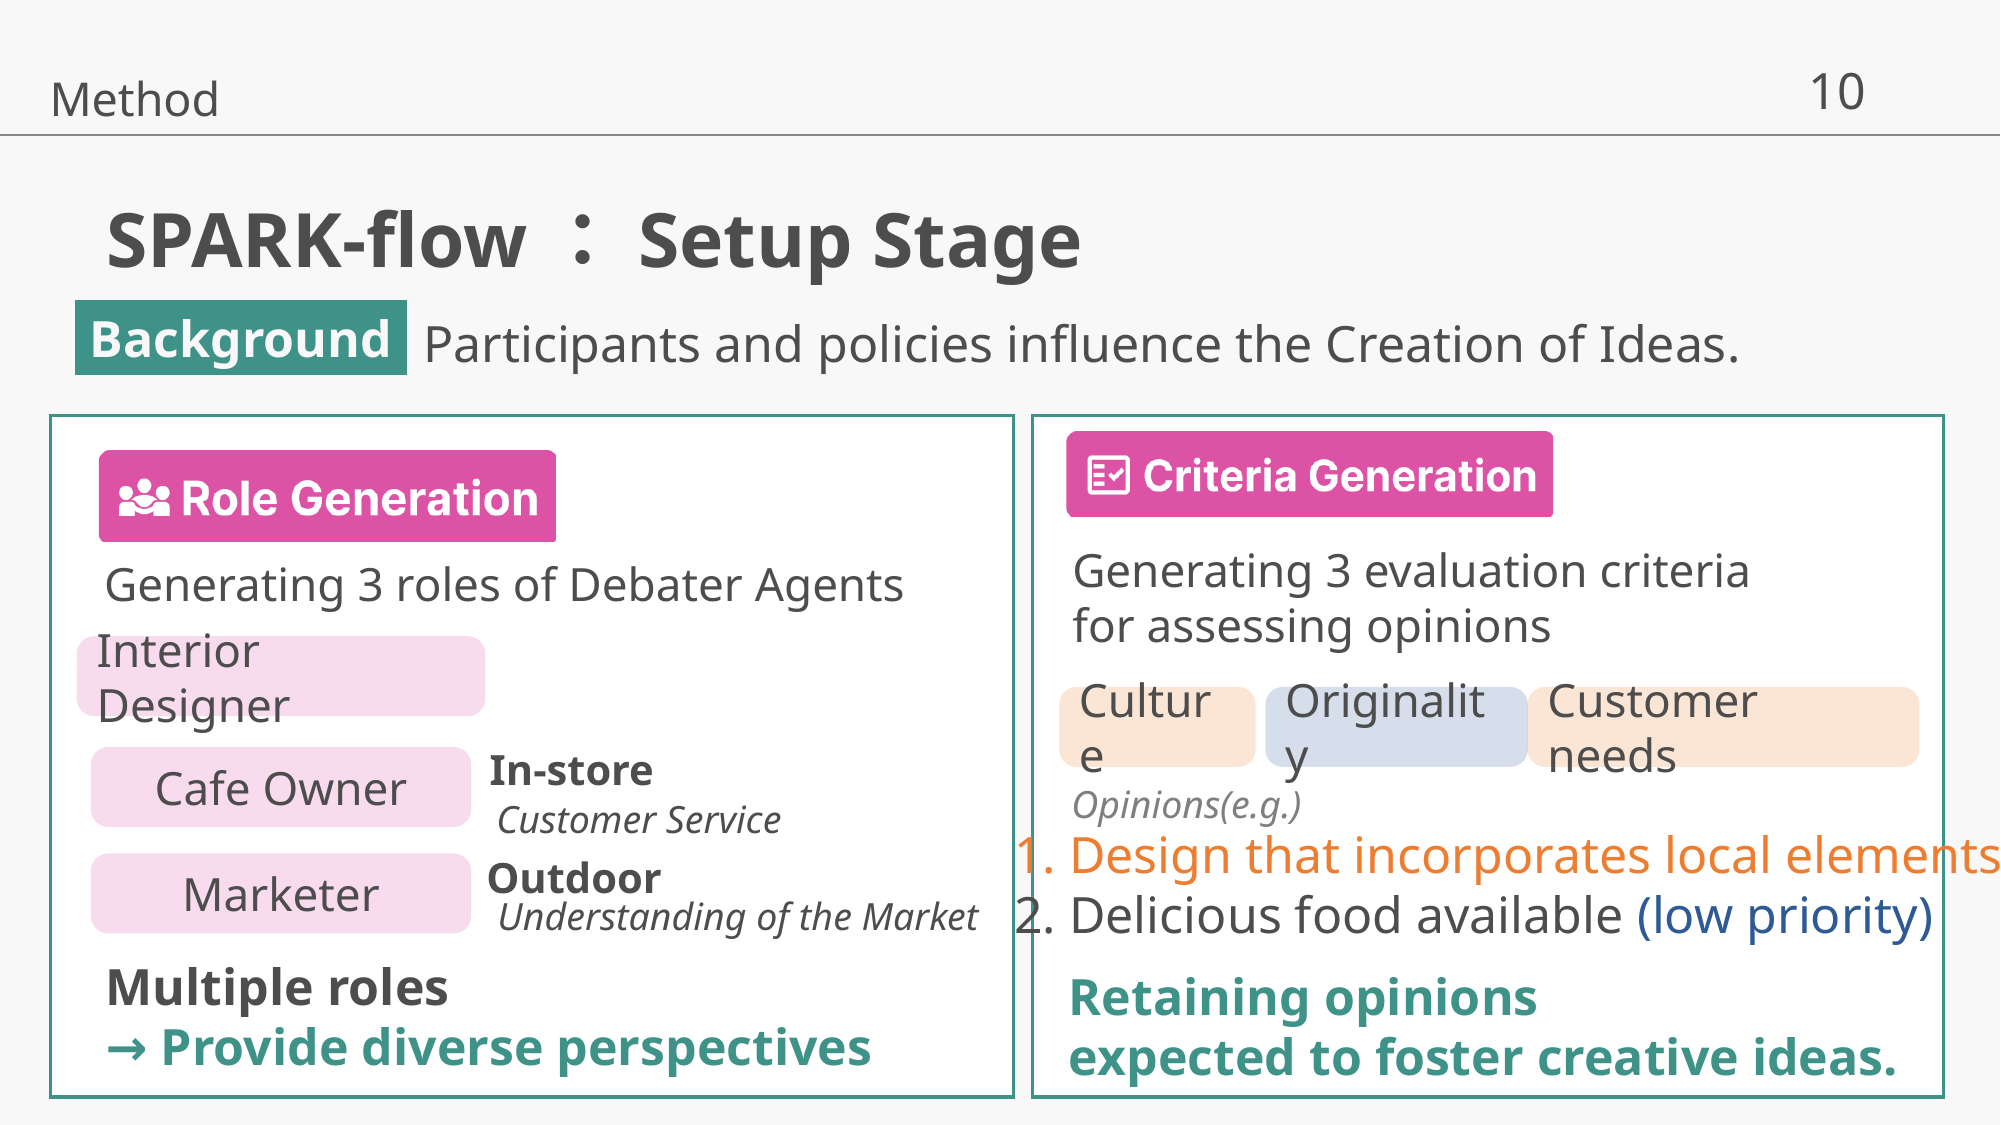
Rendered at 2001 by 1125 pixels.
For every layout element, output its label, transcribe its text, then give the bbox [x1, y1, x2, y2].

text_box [470, 735, 1006, 947]
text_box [90, 633, 472, 937]
text_box Background [75, 300, 407, 375]
text_box Retaining opinions expected to foster creative ideas. [1054, 958, 1997, 1093]
picture [1066, 431, 1554, 516]
text_box Originality [1264, 685, 1528, 768]
picture [98, 450, 556, 542]
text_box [1059, 773, 1954, 953]
text_box Generating 3 evaluation criteria for assessing opinions [1057, 534, 1779, 660]
list Method [34, 57, 1914, 135]
text_box Culture [1058, 685, 1257, 768]
text_box Customer needs [1526, 685, 1921, 768]
title SPARK-flow：Setup Stage [91, 166, 1913, 321]
text_box [50, 414, 1015, 1098]
text_box Participants and policies influence the Creation of Ideas. [408, 305, 1757, 381]
text_box [1031, 414, 1945, 1098]
text_box Generating 3 roles of Debater Agents [89, 547, 994, 618]
text_box Multiple roles → Provide diverse perspectives [90, 948, 901, 1083]
